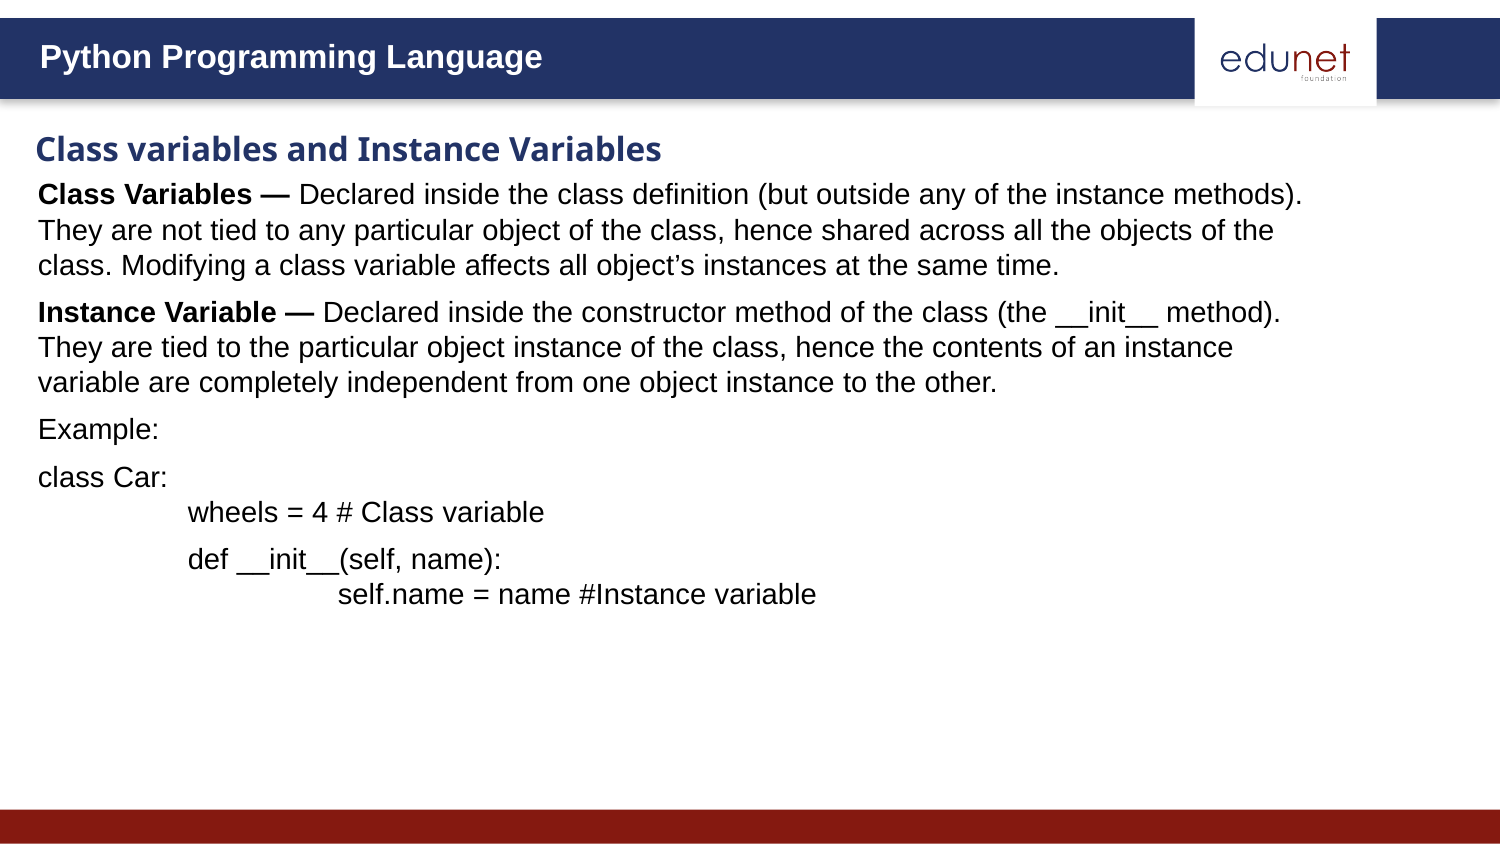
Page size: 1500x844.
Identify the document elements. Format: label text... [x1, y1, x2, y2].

text_box Class Variables — Declared inside the class definition (but outside any of the instance methods). They are not tied to any particular object of the class, hence shared across all the objects of the class. Modifying a class variable affects all object’s instances at the same time. Instance Variable — Declared inside the constructor method of the class (the __init__ method). They are tied to the particular object instance of the class, hence the contents of an instance variable are completely independent from one object instance to the other. Example: class Car: wheels = 4 # Class variable def __init__(self, name): self.name = name #Instance variable [23, 168, 1358, 618]
title Class variables and Instance Variables [32, 125, 668, 168]
picture [1215, 38, 1356, 86]
